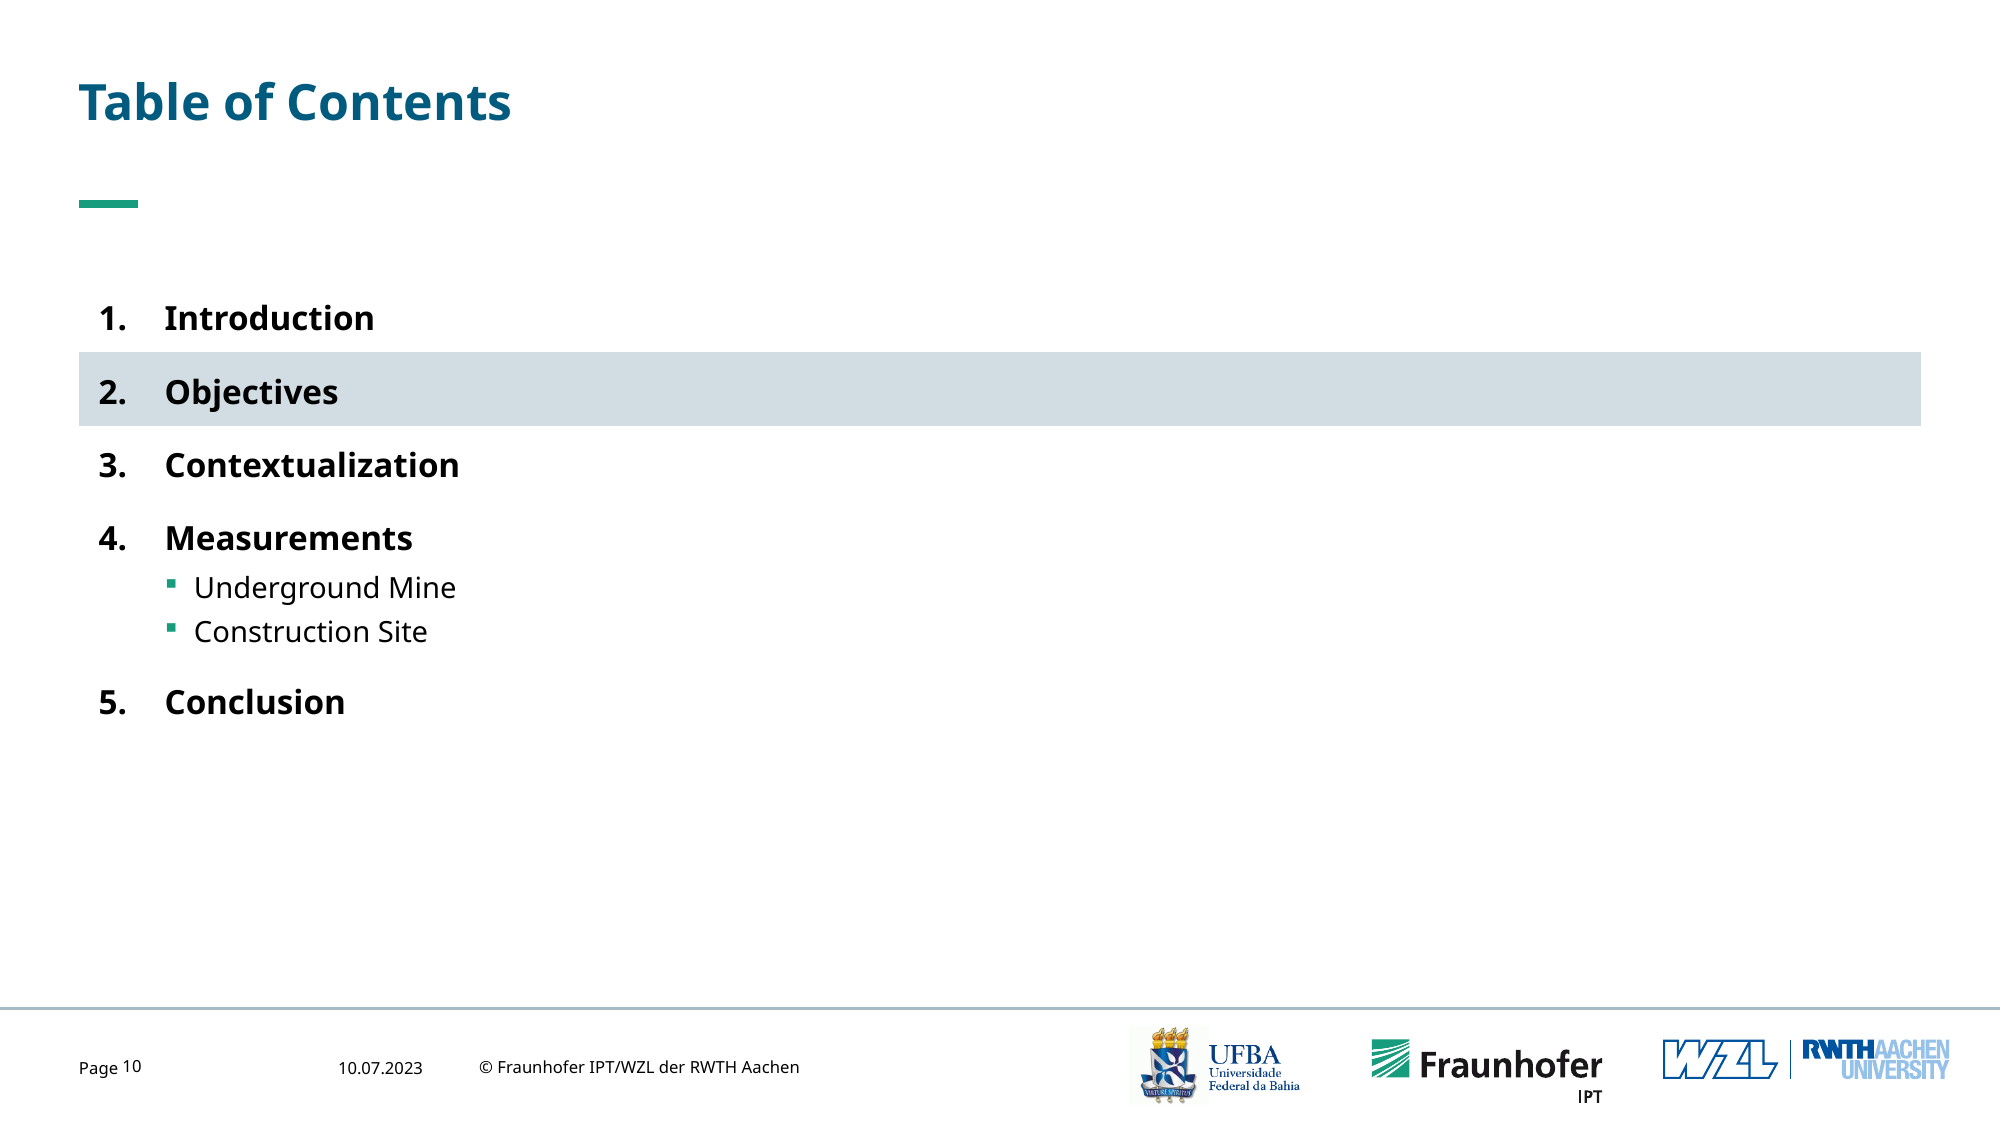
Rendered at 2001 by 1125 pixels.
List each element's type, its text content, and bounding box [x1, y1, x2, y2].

table_cell 3. [79, 426, 147, 499]
title Table of Contents [78, 64, 1922, 128]
table_header 1. [79, 279, 147, 352]
table_cell Measurements Underground Mine Construction Site [147, 499, 1921, 663]
picture [1129, 1026, 1311, 1106]
table_cell 5. [79, 663, 147, 736]
table_cell Contextualization [147, 426, 1921, 499]
table_cell 2. [79, 352, 147, 426]
text_box © Fraunhofer IPT/WZL der RWTH Aachen [479, 1057, 964, 1078]
text_box 10.07.2023 [323, 1009, 476, 1125]
table_cell 4. [79, 499, 147, 663]
table_cell Objectives [147, 352, 1921, 426]
slide_number 10 [107, 1057, 175, 1078]
table_cell Conclusion [147, 663, 1921, 736]
table_header Introduction [147, 279, 1921, 352]
